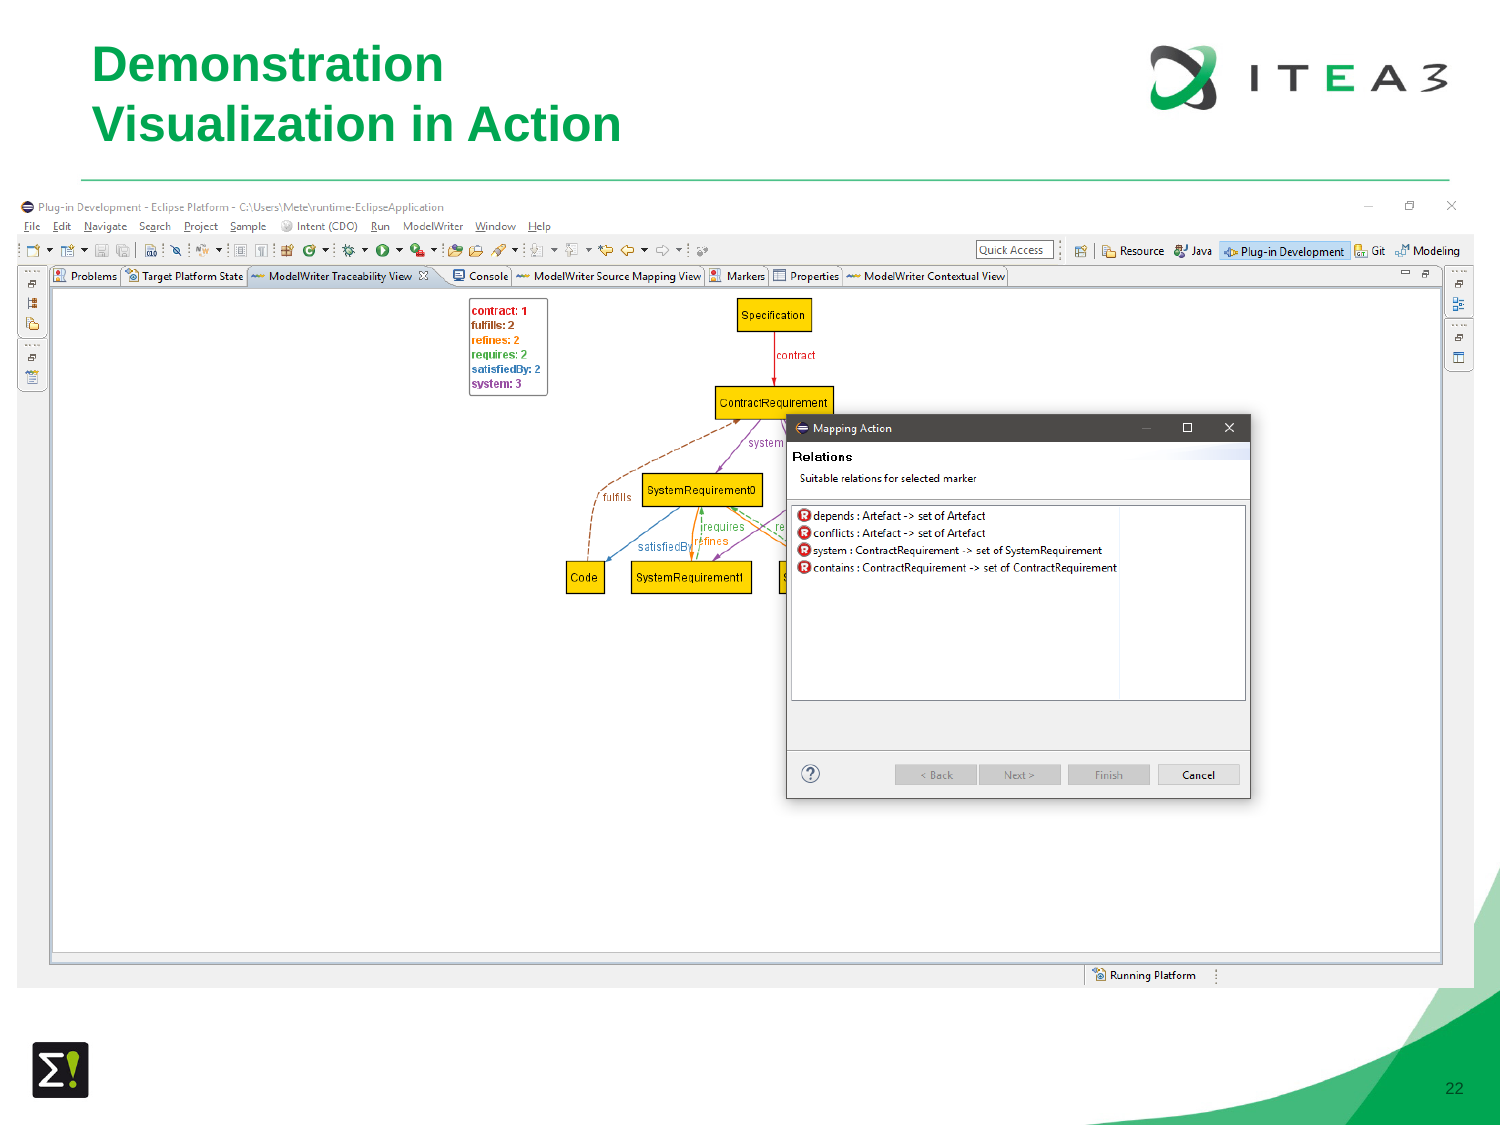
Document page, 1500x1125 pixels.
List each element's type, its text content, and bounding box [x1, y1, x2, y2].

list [17, 196, 1474, 988]
picture [0, 0, 1500, 1125]
title Demonstration Visualization in Action [76, 23, 1140, 160]
